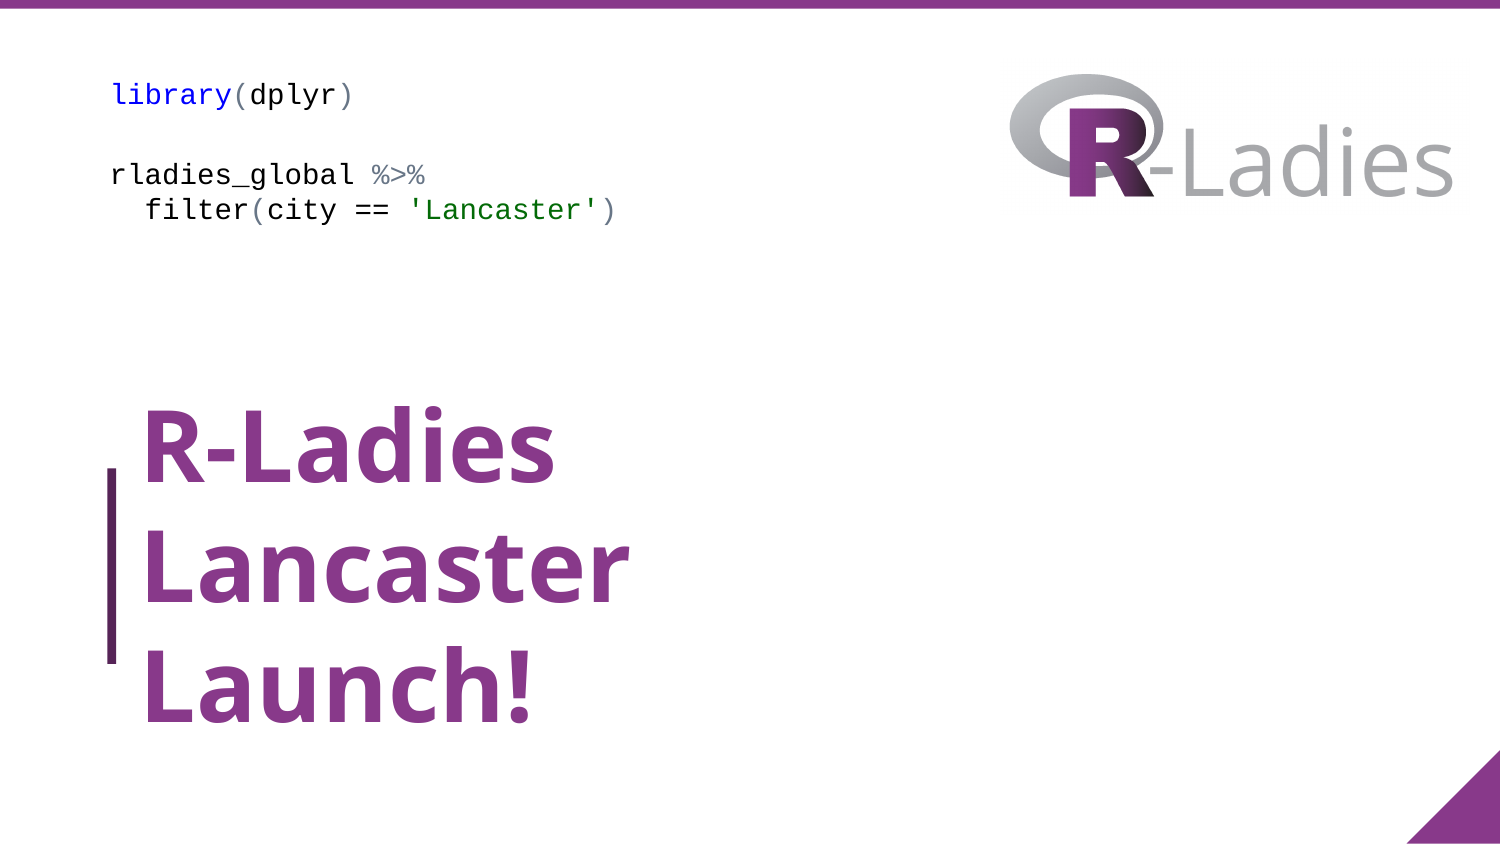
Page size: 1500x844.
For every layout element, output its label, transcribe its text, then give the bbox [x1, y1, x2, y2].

picture [1000, 58, 1470, 215]
text_box R-Ladies Lancaster Launch! [125, 467, 1013, 658]
text_box library(dplyr) rladies_global %>% filter(city == 'Lancaster') [94, 60, 812, 217]
